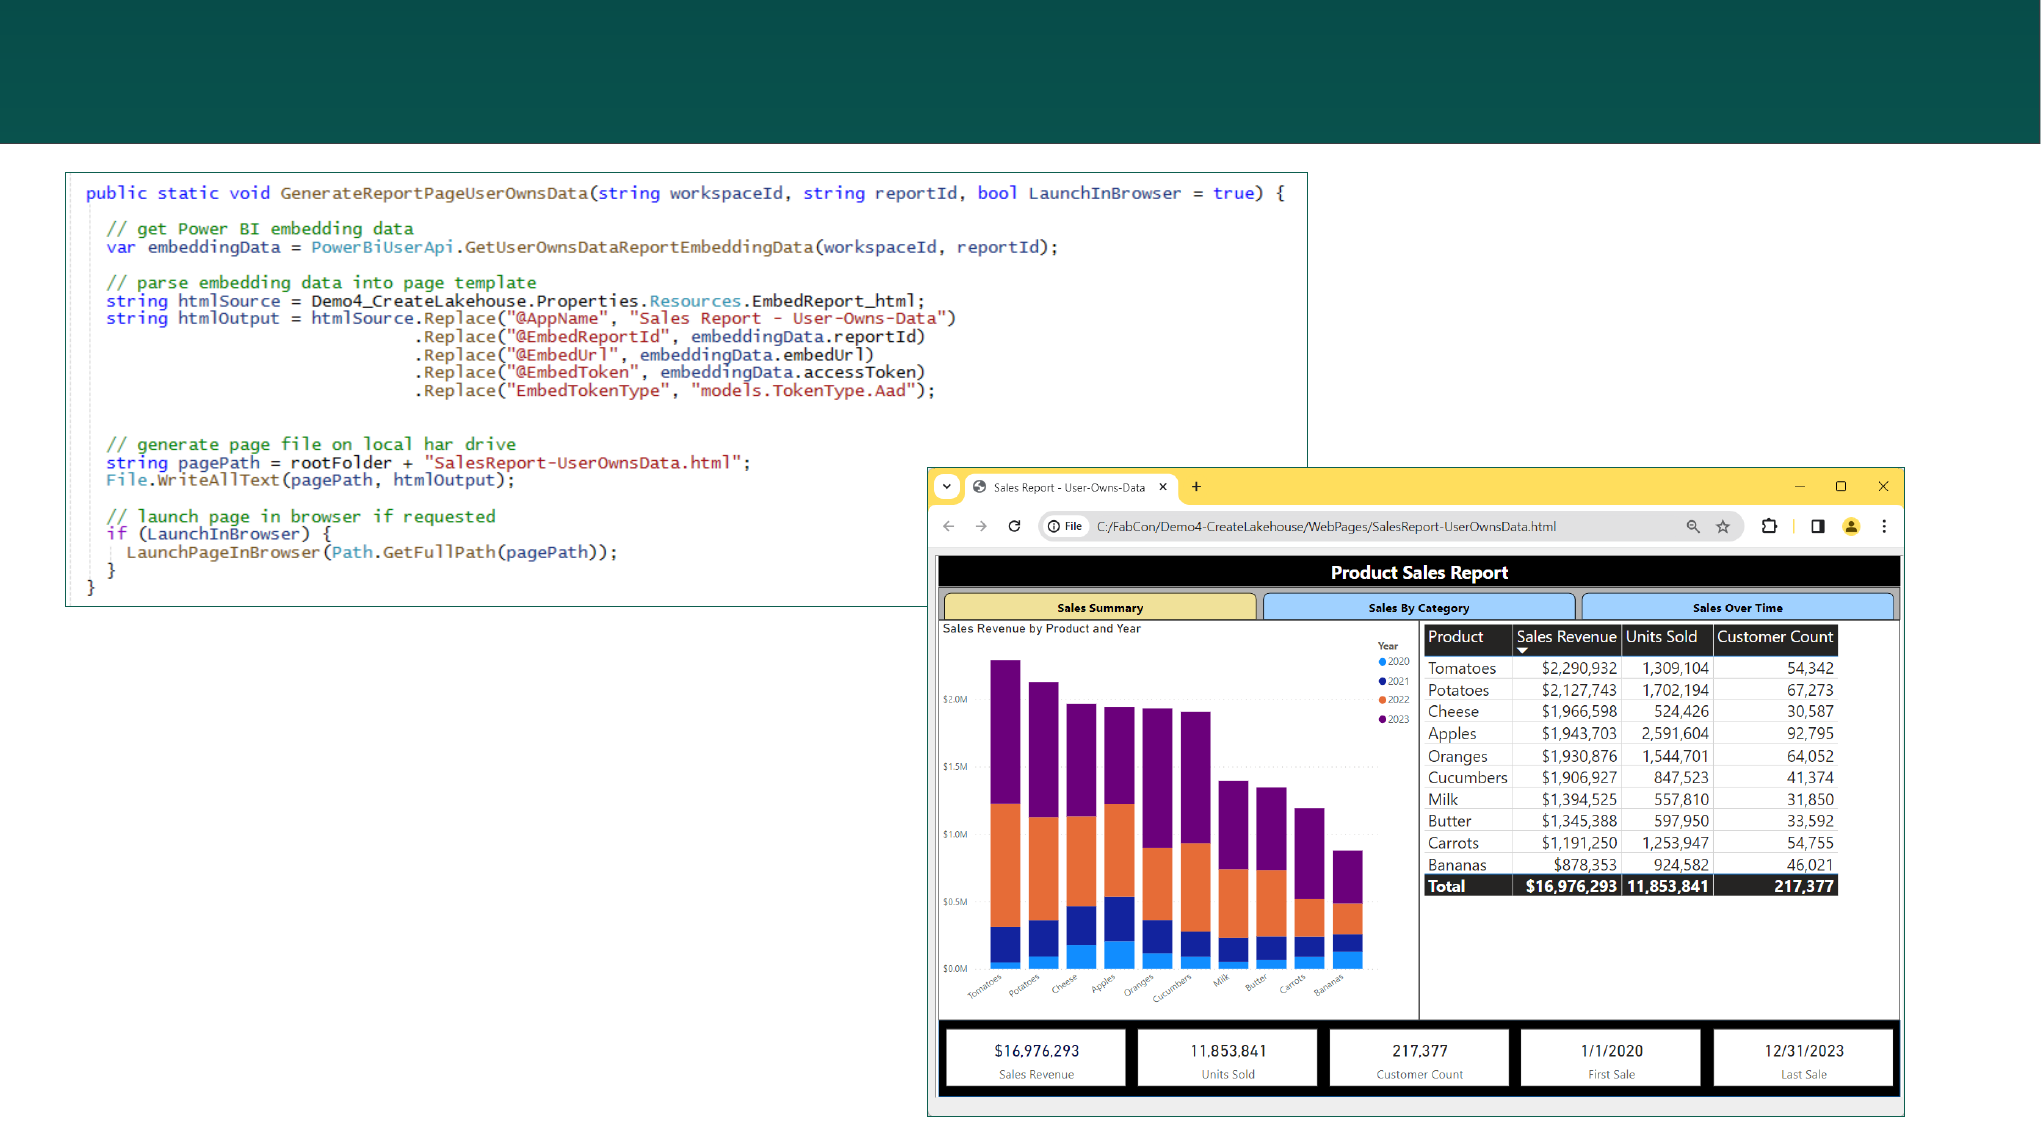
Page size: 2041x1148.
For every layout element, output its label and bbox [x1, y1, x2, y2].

picture [64, 172, 1905, 1117]
